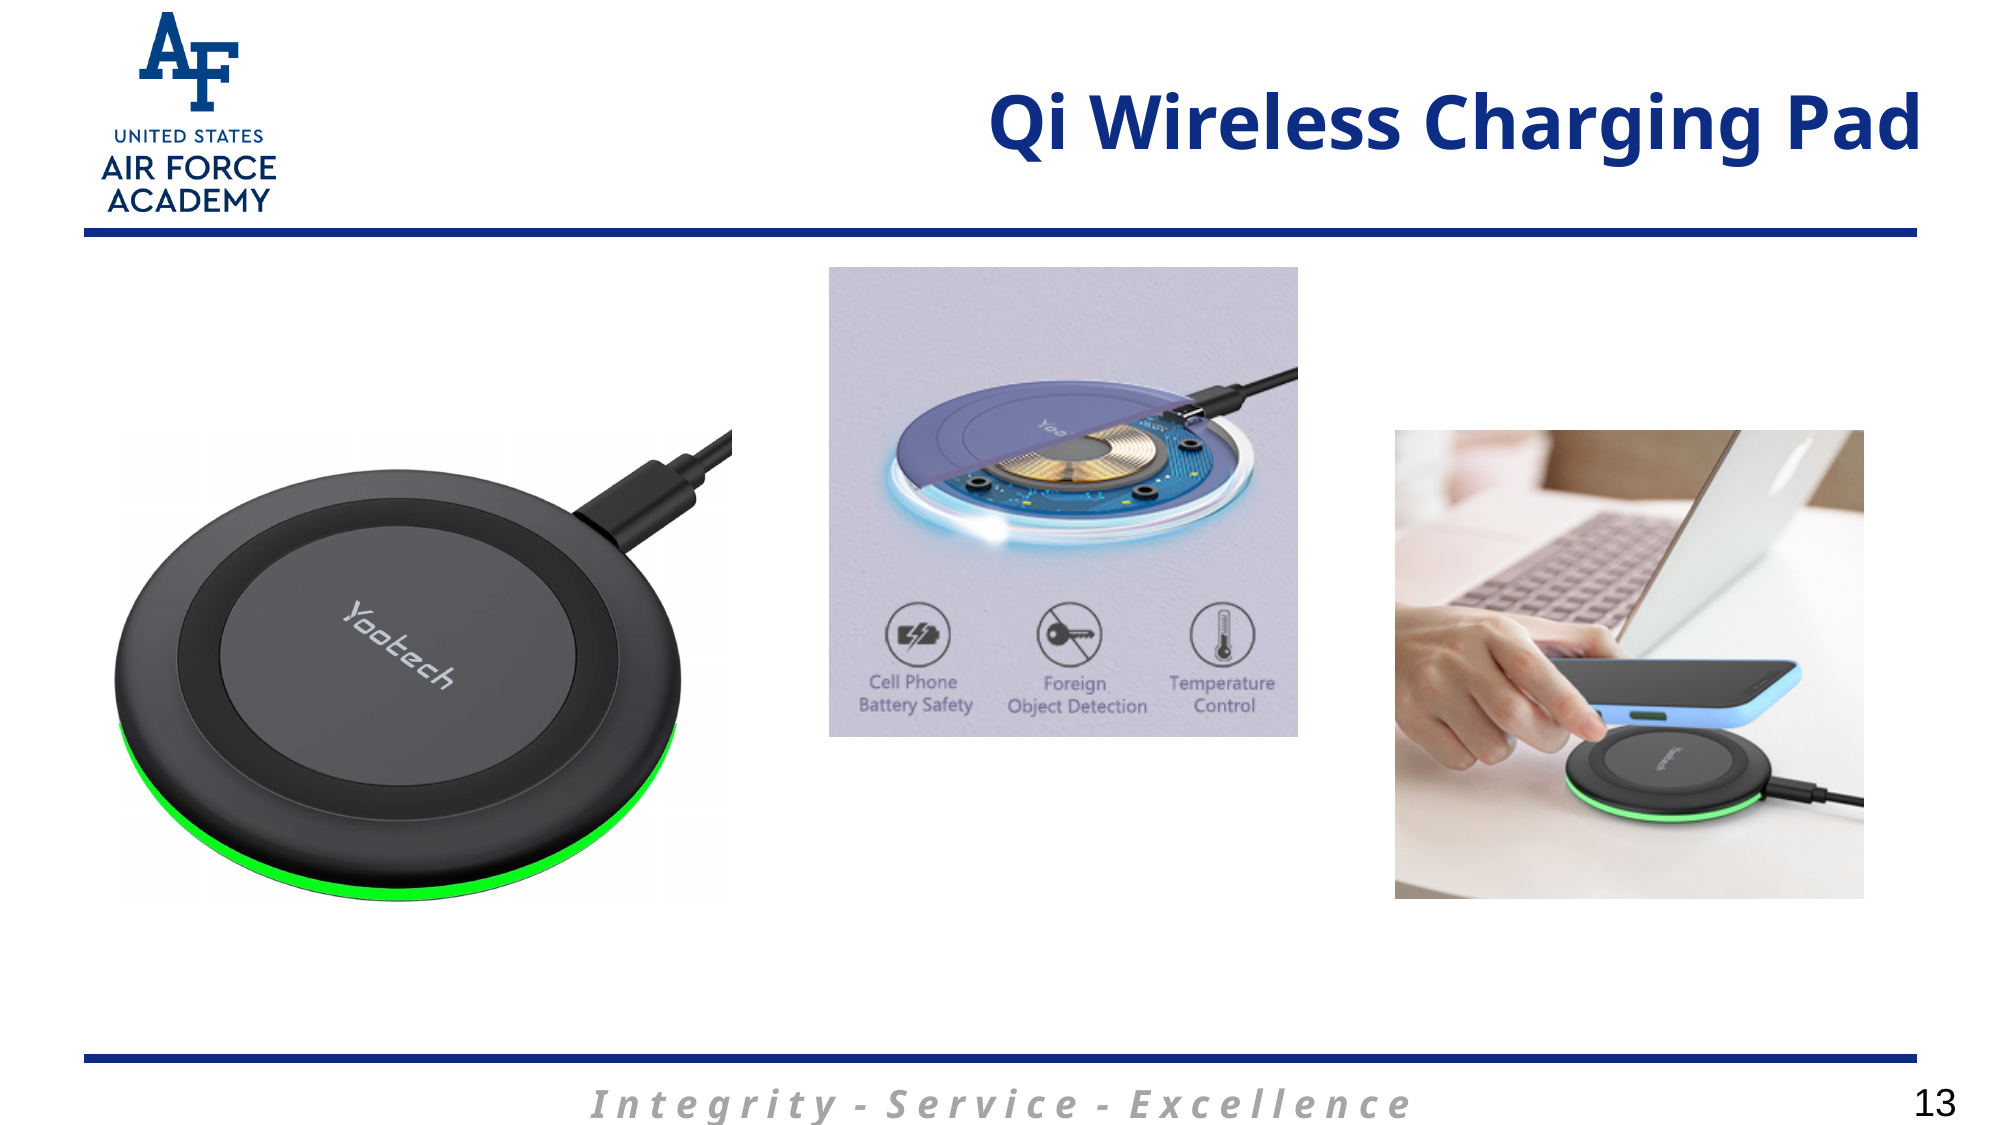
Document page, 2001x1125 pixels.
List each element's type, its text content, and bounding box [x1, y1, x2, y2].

picture [101, 12, 276, 212]
picture [828, 267, 1299, 737]
picture [113, 427, 733, 903]
picture [1394, 429, 1864, 900]
slide_number 13 [1870, 1069, 2000, 1125]
title Qi Wireless Charging Pad [399, 29, 1940, 210]
